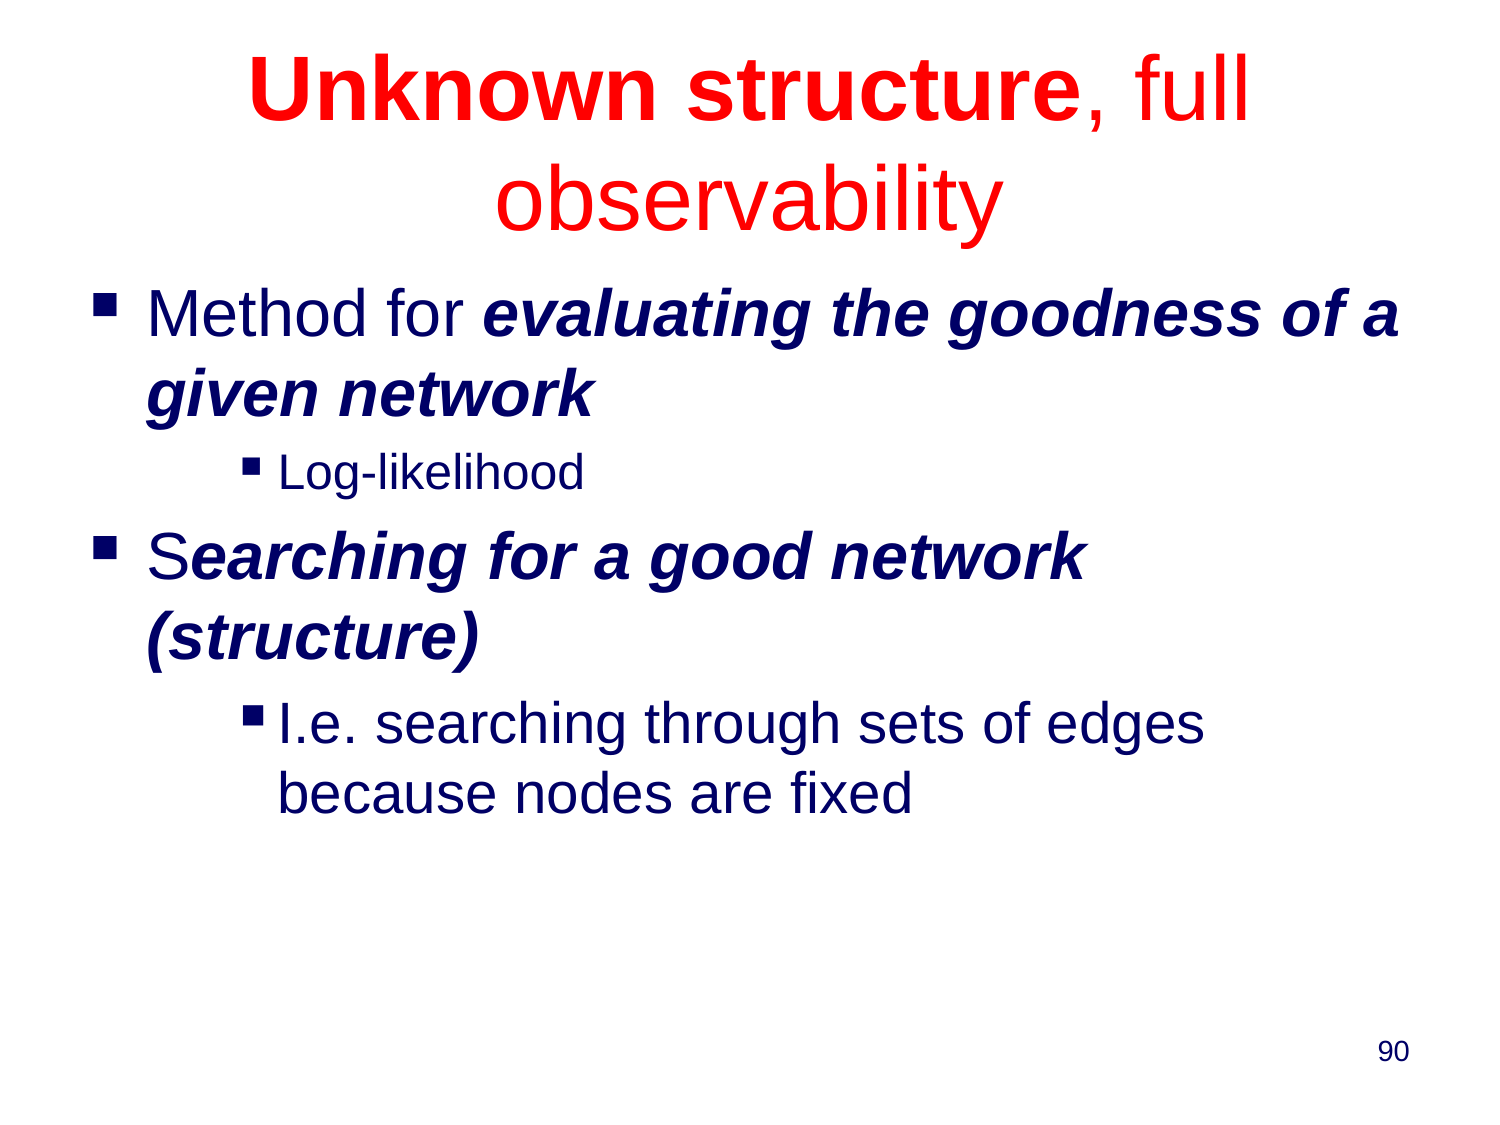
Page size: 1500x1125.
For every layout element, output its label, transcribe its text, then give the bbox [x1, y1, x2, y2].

list Method for evaluating the goodness of a given network Log-likelihood Searching for a good network (structure) I.e. searching through sets of edges because nodes are fixed [75, 262, 1425, 1005]
title Unknown structure, full observability [75, 45, 1425, 233]
slide_number 90 [1074, 1024, 1425, 1103]
